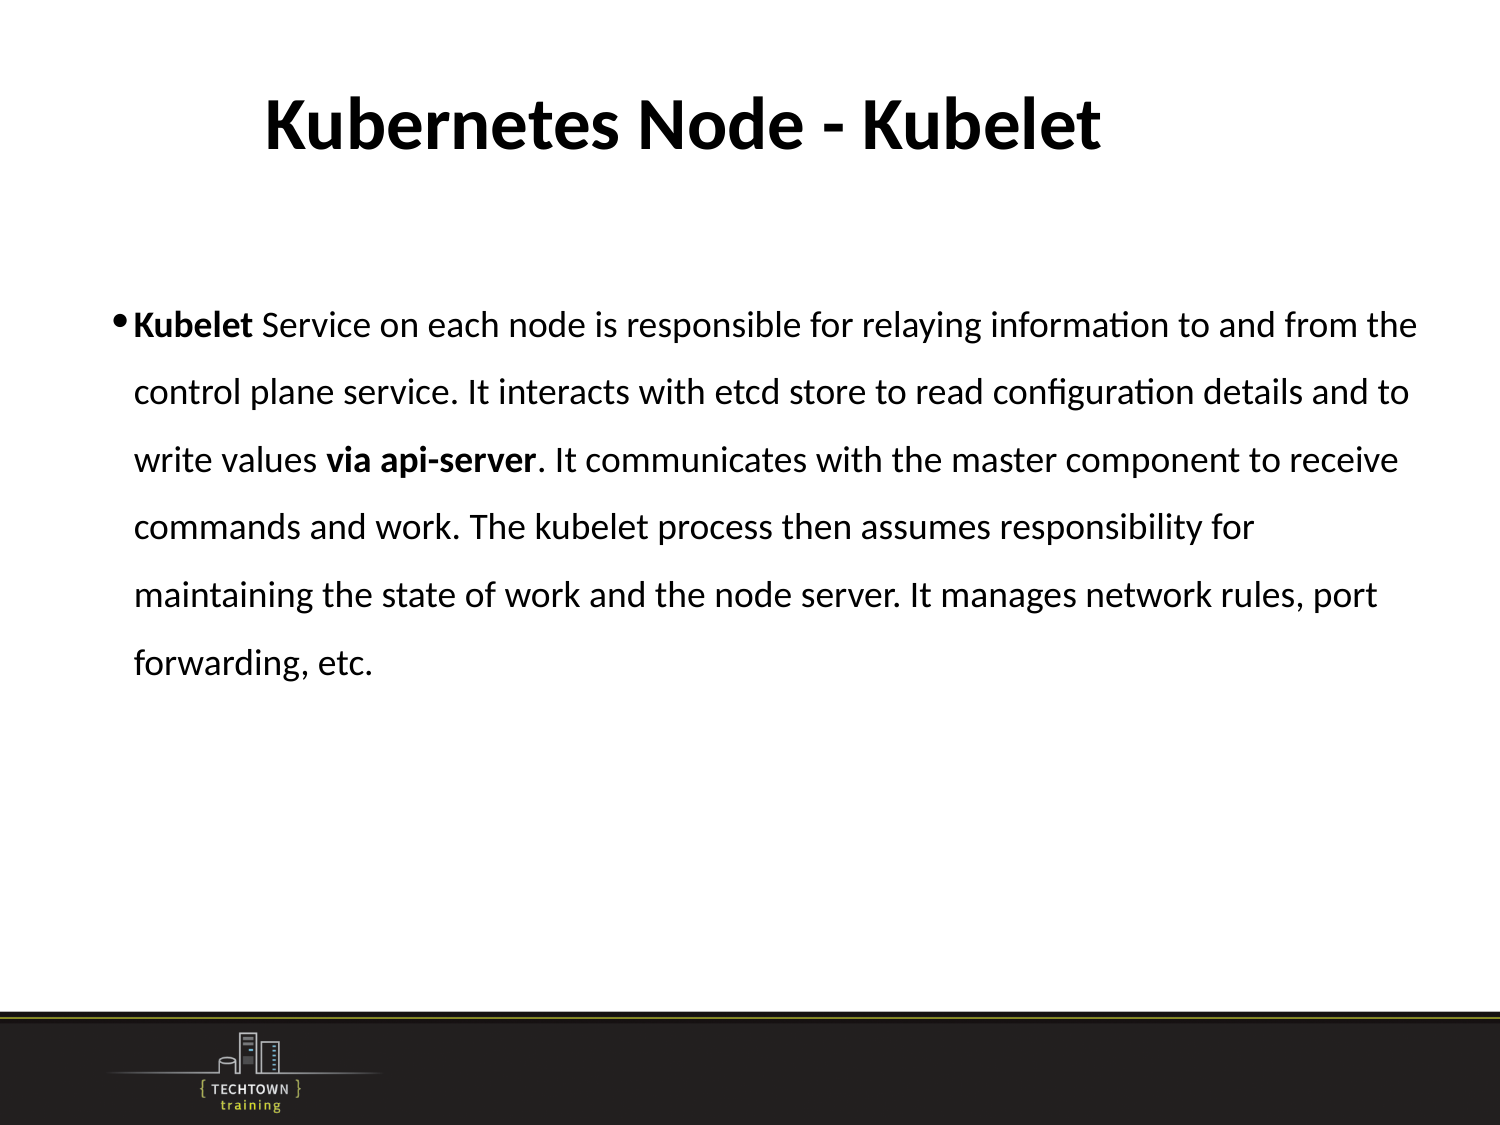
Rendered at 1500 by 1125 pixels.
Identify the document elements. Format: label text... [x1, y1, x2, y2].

picture [0, 0, 1500, 1125]
list Kubelet Service on each node is responsible for relaying information to and from the control plane service. It interacts with etcd store to read configuration details and to write values via api-server. It communicates with the master component to receive commands and work. The kubelet process then assumes responsibility for maintaining the state of work and the node server. It manages network rules, port forwarding, etc. [62, 262, 1438, 875]
title Kubernetes Node - Kubelet [37, 24, 1332, 216]
